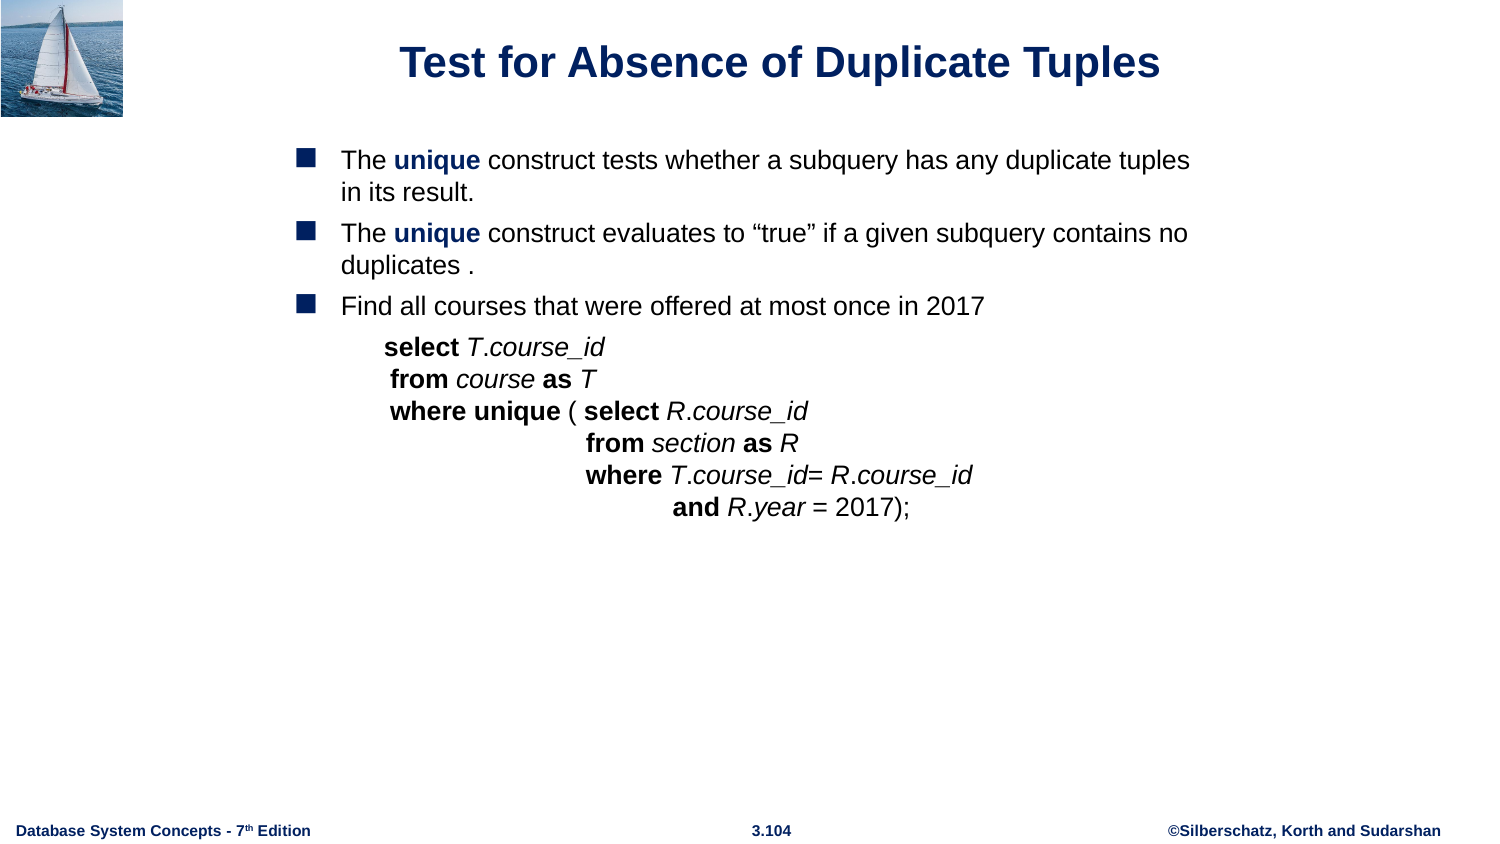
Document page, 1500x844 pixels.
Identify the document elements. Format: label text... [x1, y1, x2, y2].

picture [0, 0, 123, 117]
list The unique construct tests whether a subquery has any duplicate tuples in its result. The unique construct evaluates to “true” if a given subquery contains no duplicates . Find all courses that were offered at most once in 2017 select T.course_id from course as T where unique ( select R.course_id from section as R where T.course_id= R.course_id and R.year = 2017); [283, 135, 1207, 673]
title Test for Absence of Duplicate Tuples [283, 18, 1278, 94]
